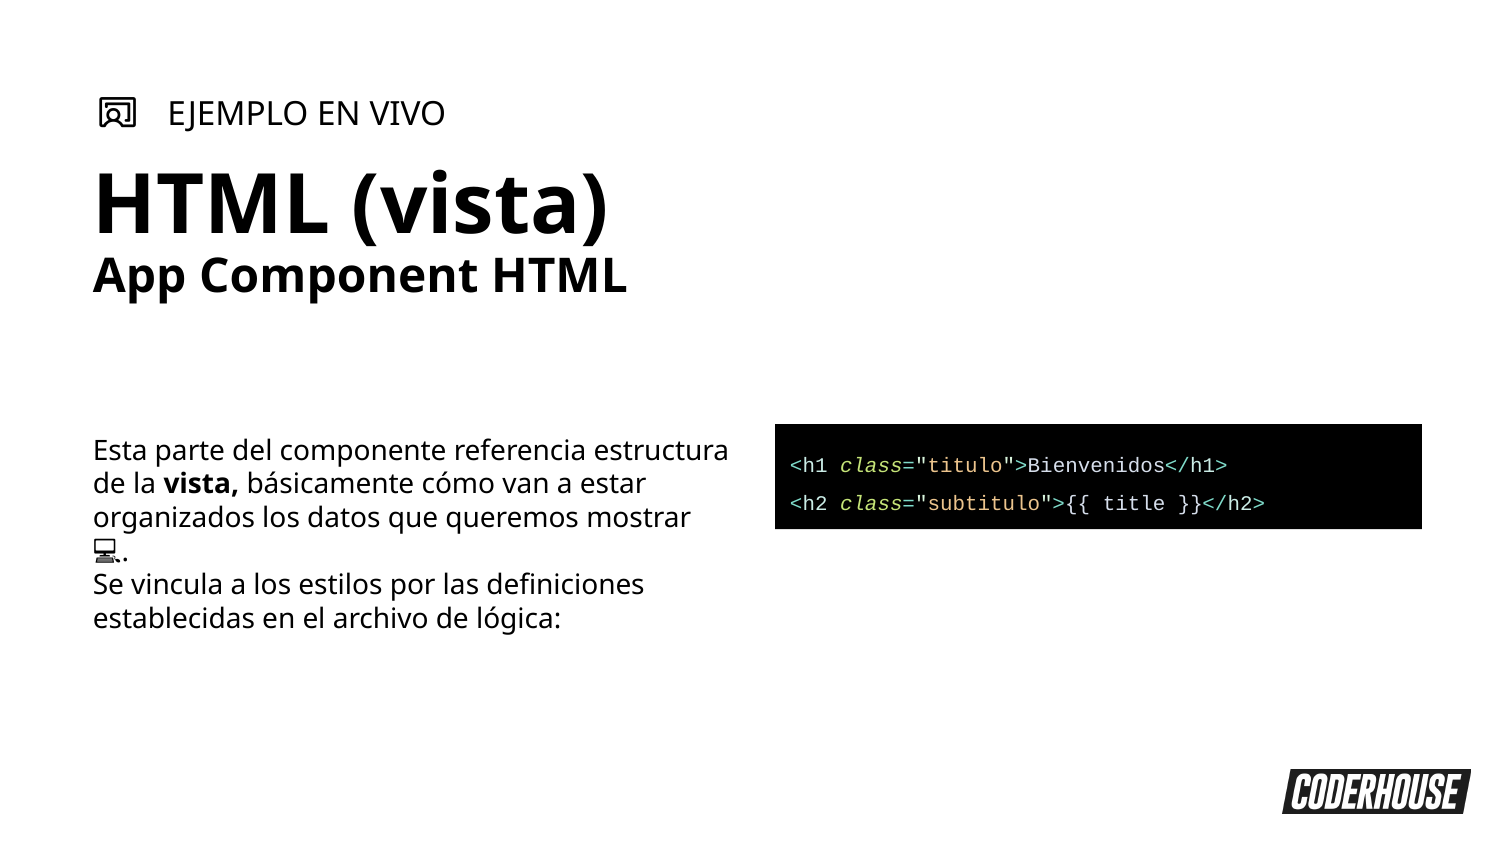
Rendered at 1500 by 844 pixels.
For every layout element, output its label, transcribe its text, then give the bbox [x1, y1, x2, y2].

text_box <h1 class="titulo">Bienvenidos</h1> <h2 class="subtitulo">{{ title }}</h2> [775, 424, 1422, 530]
text_box Esta parte del componente referencia estructura de la vista, básicamente cómo van a estar organizados los datos que queremos mostrar 💻. Se vincula a los estilos por las definiciones establecidas en el archivo de lógica: [78, 417, 748, 650]
picture [1281, 769, 1471, 814]
text_box HTML (vista) App Component HTML [78, 146, 1101, 319]
text_box EJEMPLO EN VIVO [154, 76, 632, 147]
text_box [81, 76, 154, 148]
